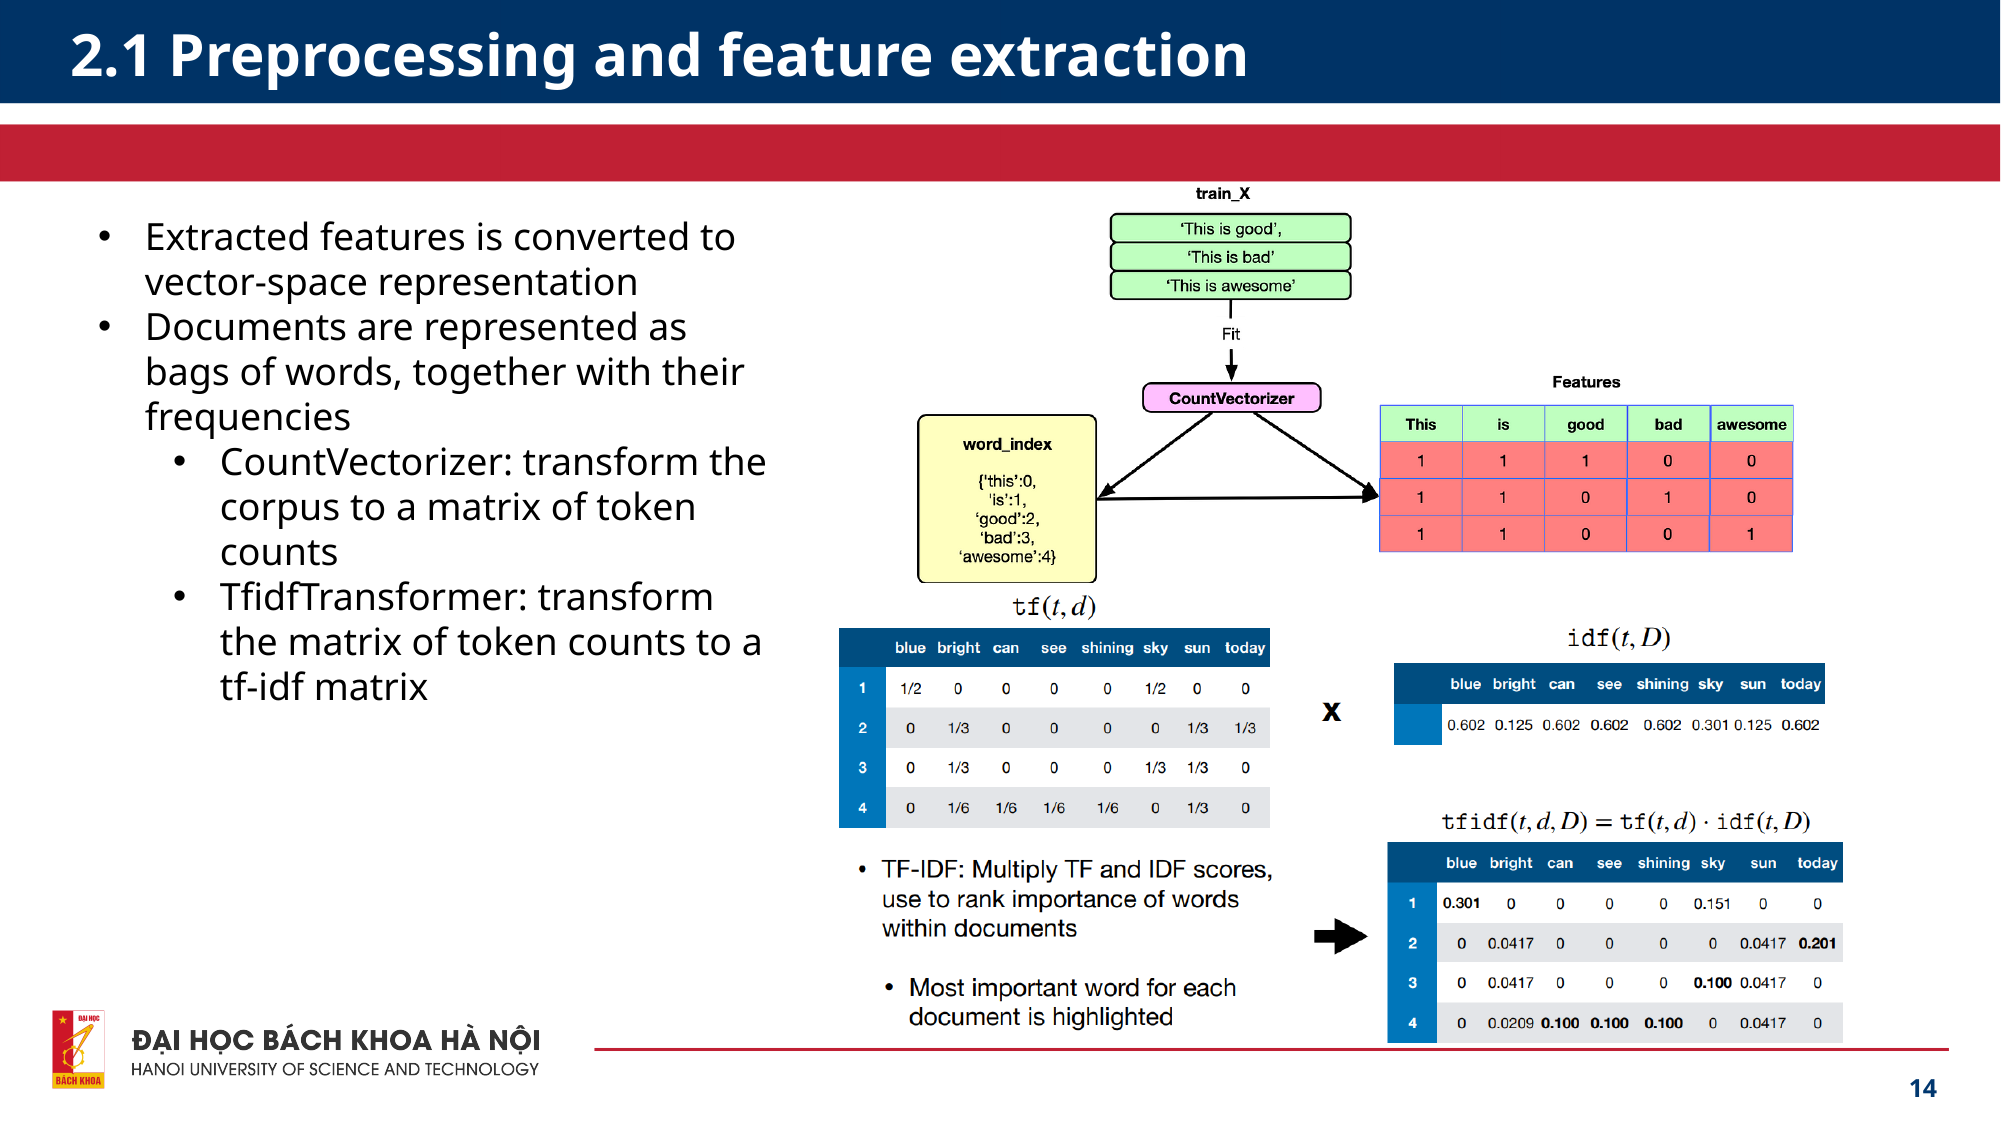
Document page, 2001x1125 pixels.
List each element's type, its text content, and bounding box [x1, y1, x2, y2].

text_box Extracted features is converted to vector-space representation Documents are represented as bags of words, together with their frequencies CountVectorizer: transform the corpus to a matrix of token counts TfidfTransformer: transform the matrix of token counts to a tf-idf matrix [83, 205, 795, 716]
picture [0, 0, 2001, 1125]
slide_number 14 [1502, 1065, 1953, 1125]
title 2.1 Preprocessing and feature extraction [55, 18, 1945, 90]
